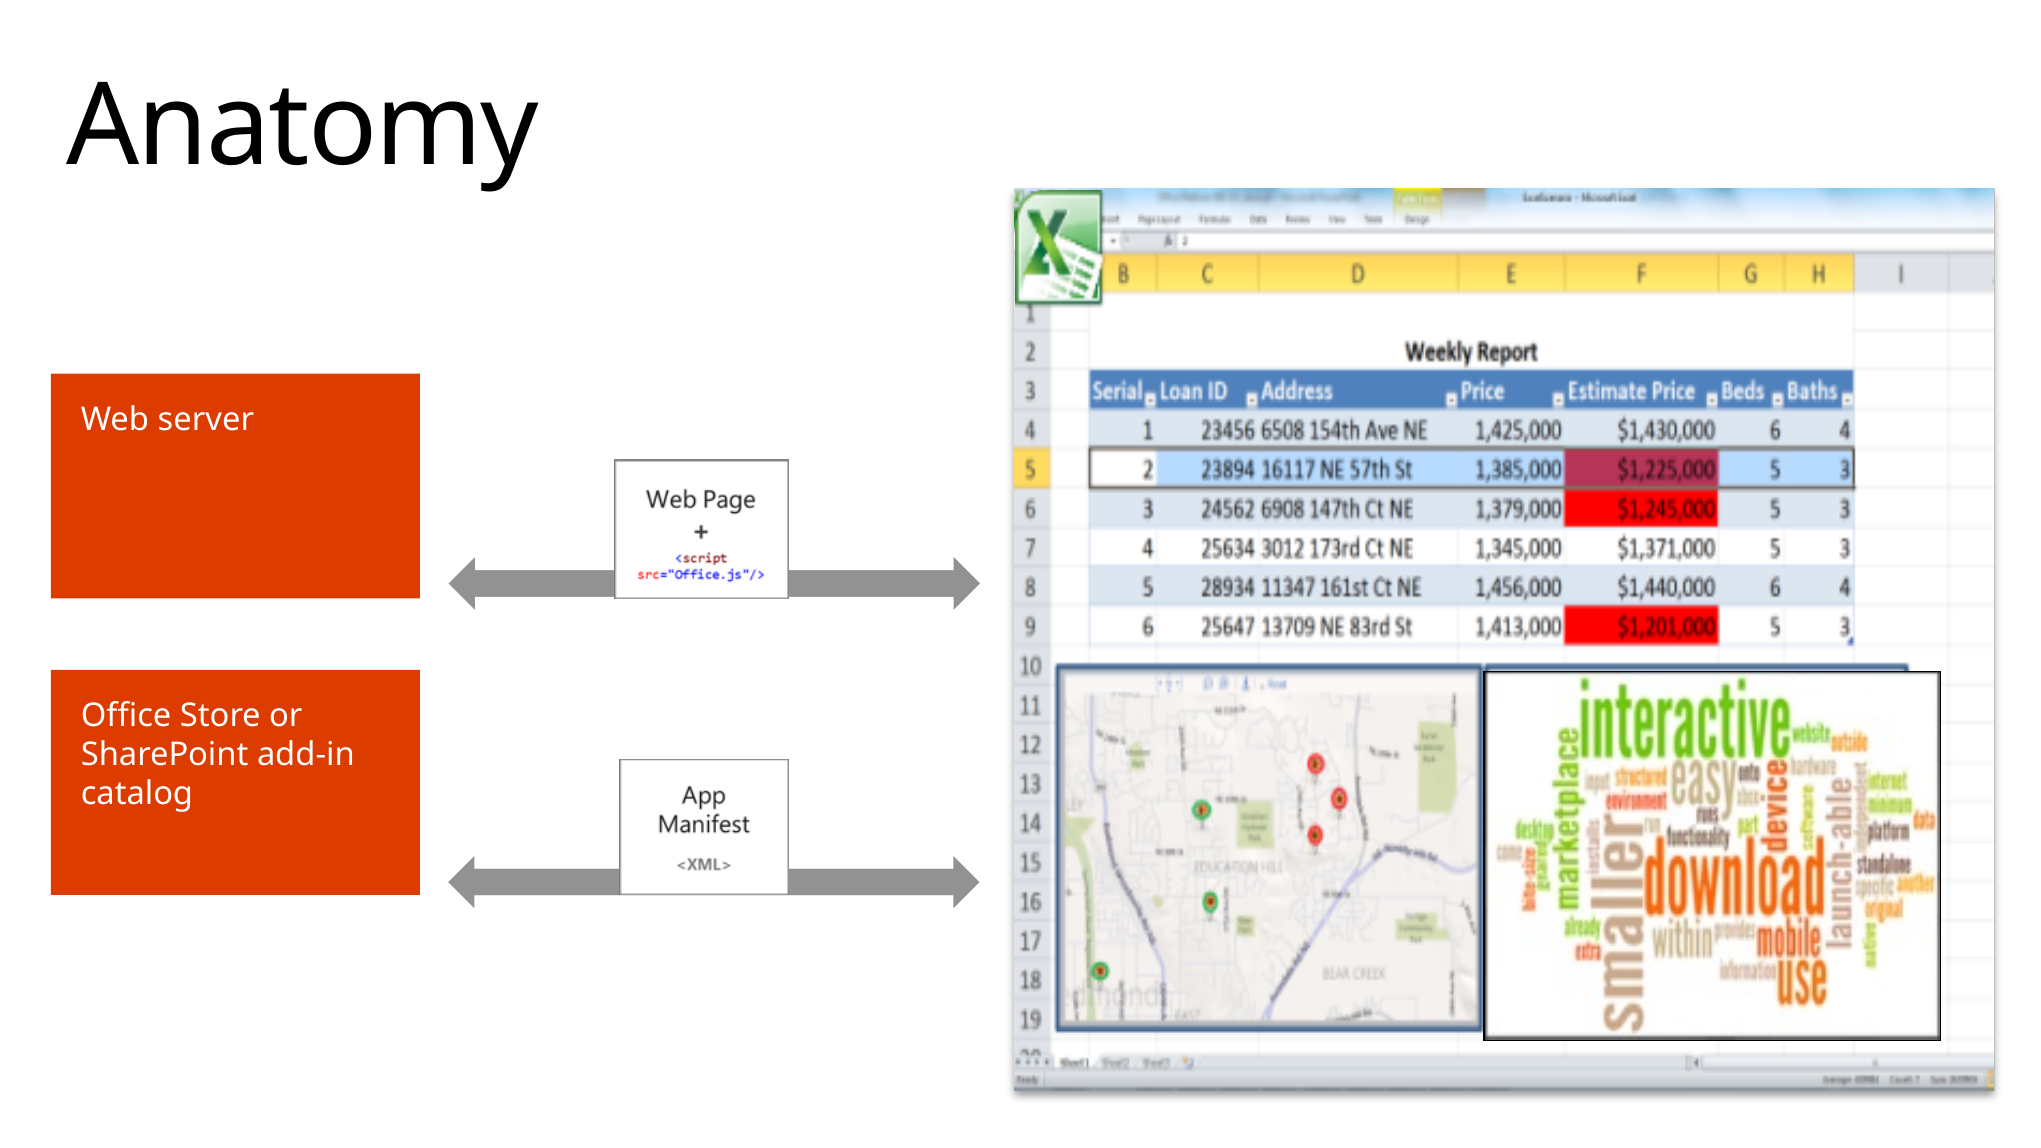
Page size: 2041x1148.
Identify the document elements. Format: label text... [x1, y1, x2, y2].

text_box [327, 245, 1712, 1148]
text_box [474, 759, 980, 909]
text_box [1014, 188, 1996, 1091]
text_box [474, 459, 981, 610]
text_box Web server [50, 373, 327, 599]
text_box Office Store or SharePoint add-in catalog [50, 669, 327, 896]
title Anatomy [42, 50, 1909, 176]
